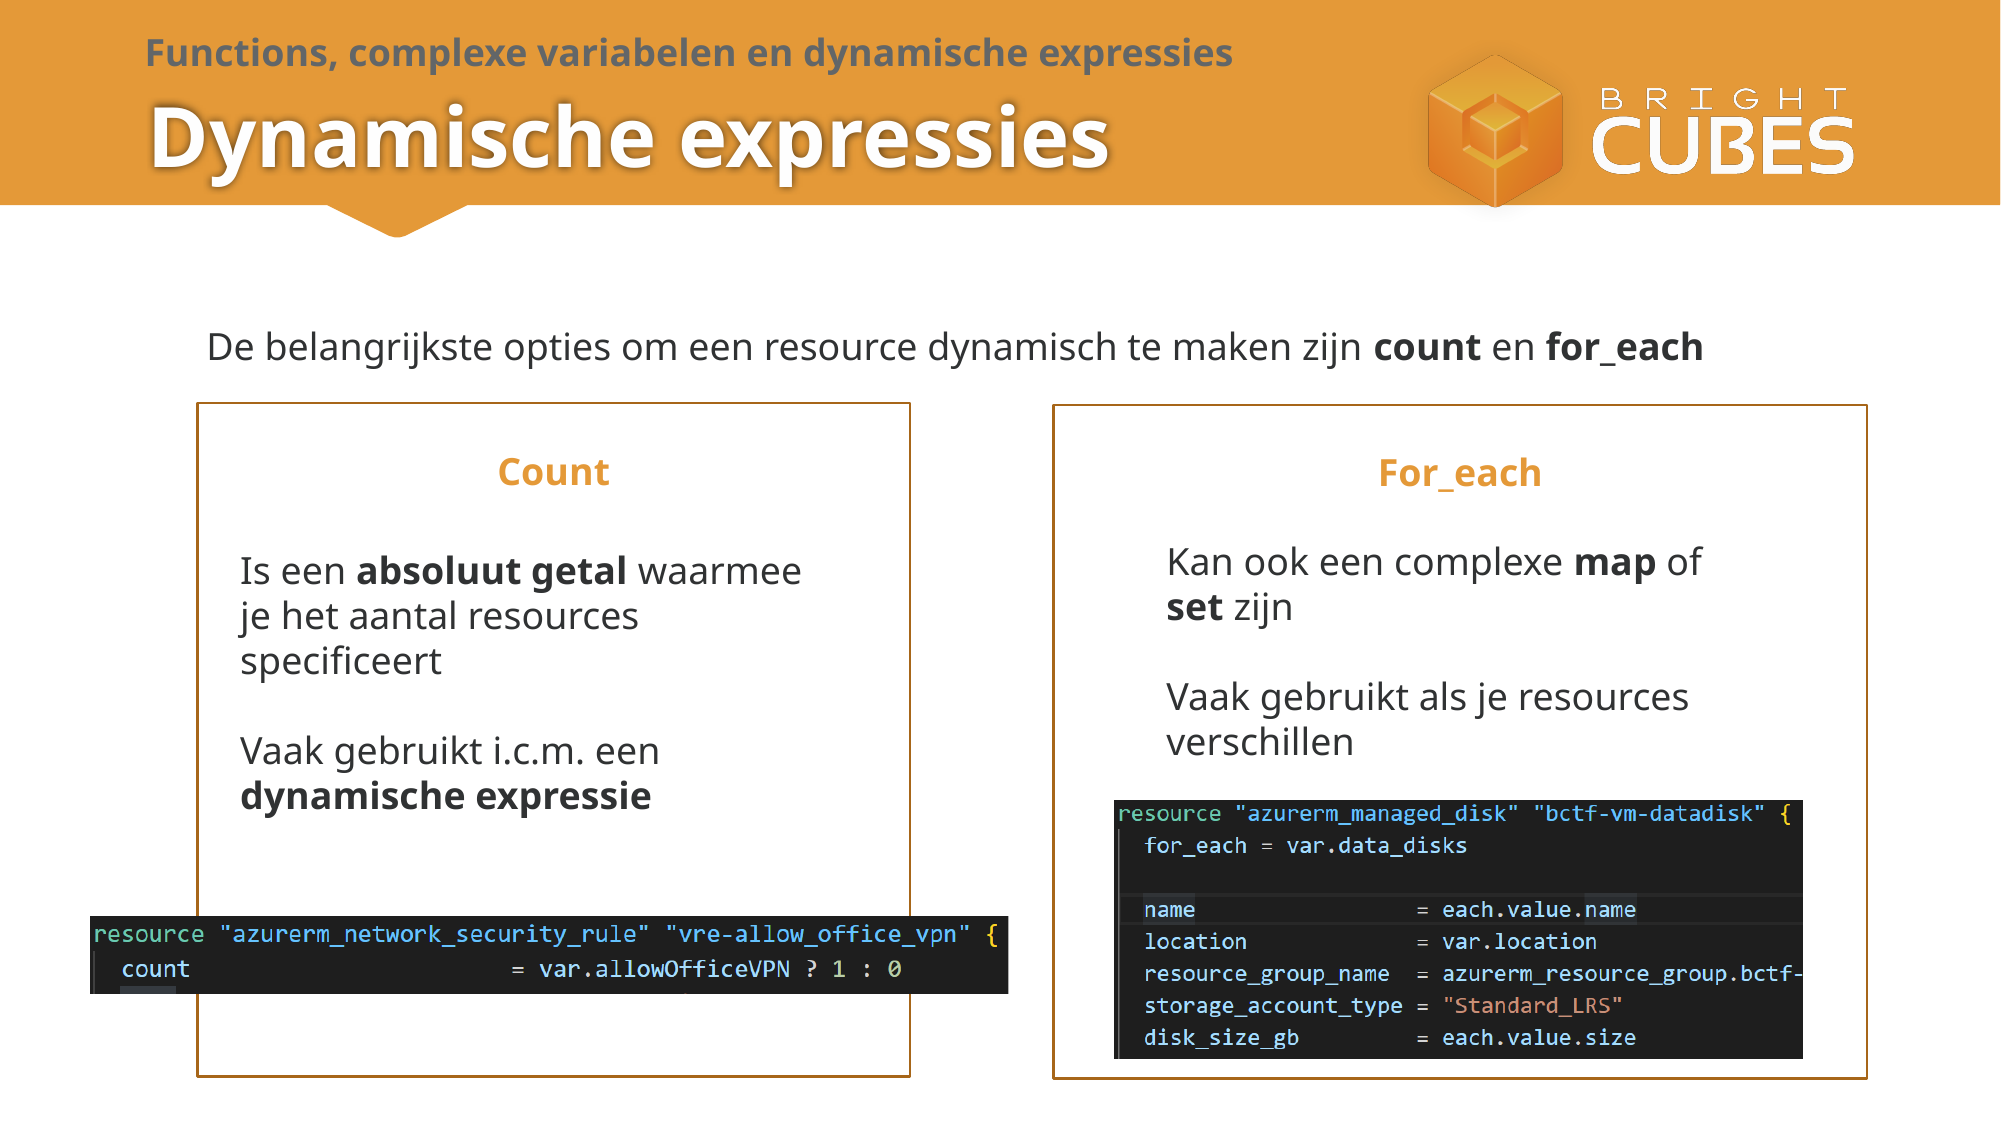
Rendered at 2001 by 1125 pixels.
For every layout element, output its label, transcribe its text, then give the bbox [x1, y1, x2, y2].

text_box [1053, 404, 1868, 1079]
picture [1399, 40, 1883, 222]
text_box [89, 402, 1009, 1078]
title Dynamische expressies [132, 74, 1868, 193]
text_box De belangrijkste opties om een resource dynamisch te maken zijn count en for_each [191, 292, 1885, 510]
text_box Functions, complexe variabelen en dynamische expressies [129, 21, 1250, 81]
